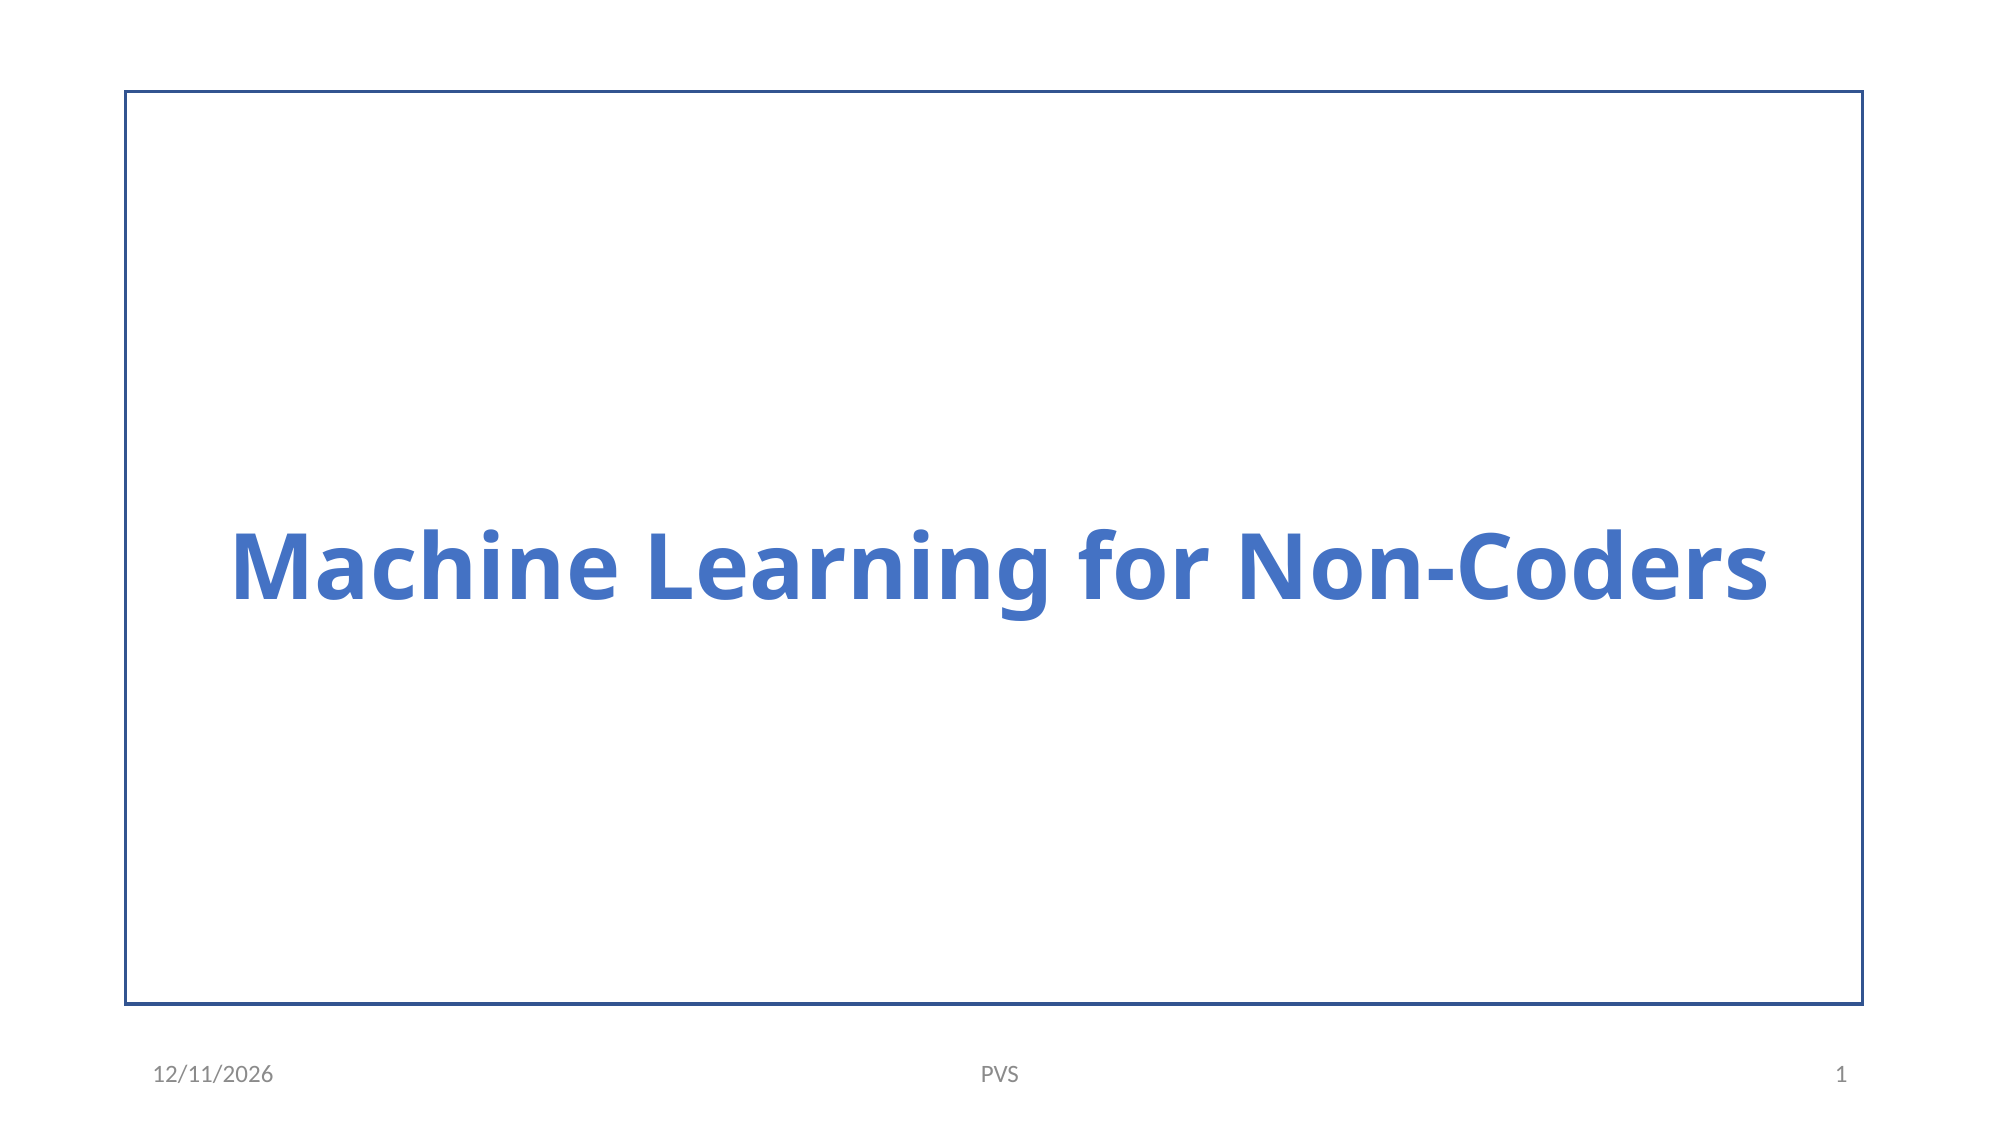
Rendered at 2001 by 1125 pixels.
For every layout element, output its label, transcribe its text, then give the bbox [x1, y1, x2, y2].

footer PVS [662, 1042, 1338, 1103]
text_box [124, 91, 1863, 1005]
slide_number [137, 1042, 588, 1103]
slide_number 1 [1412, 1042, 1863, 1103]
